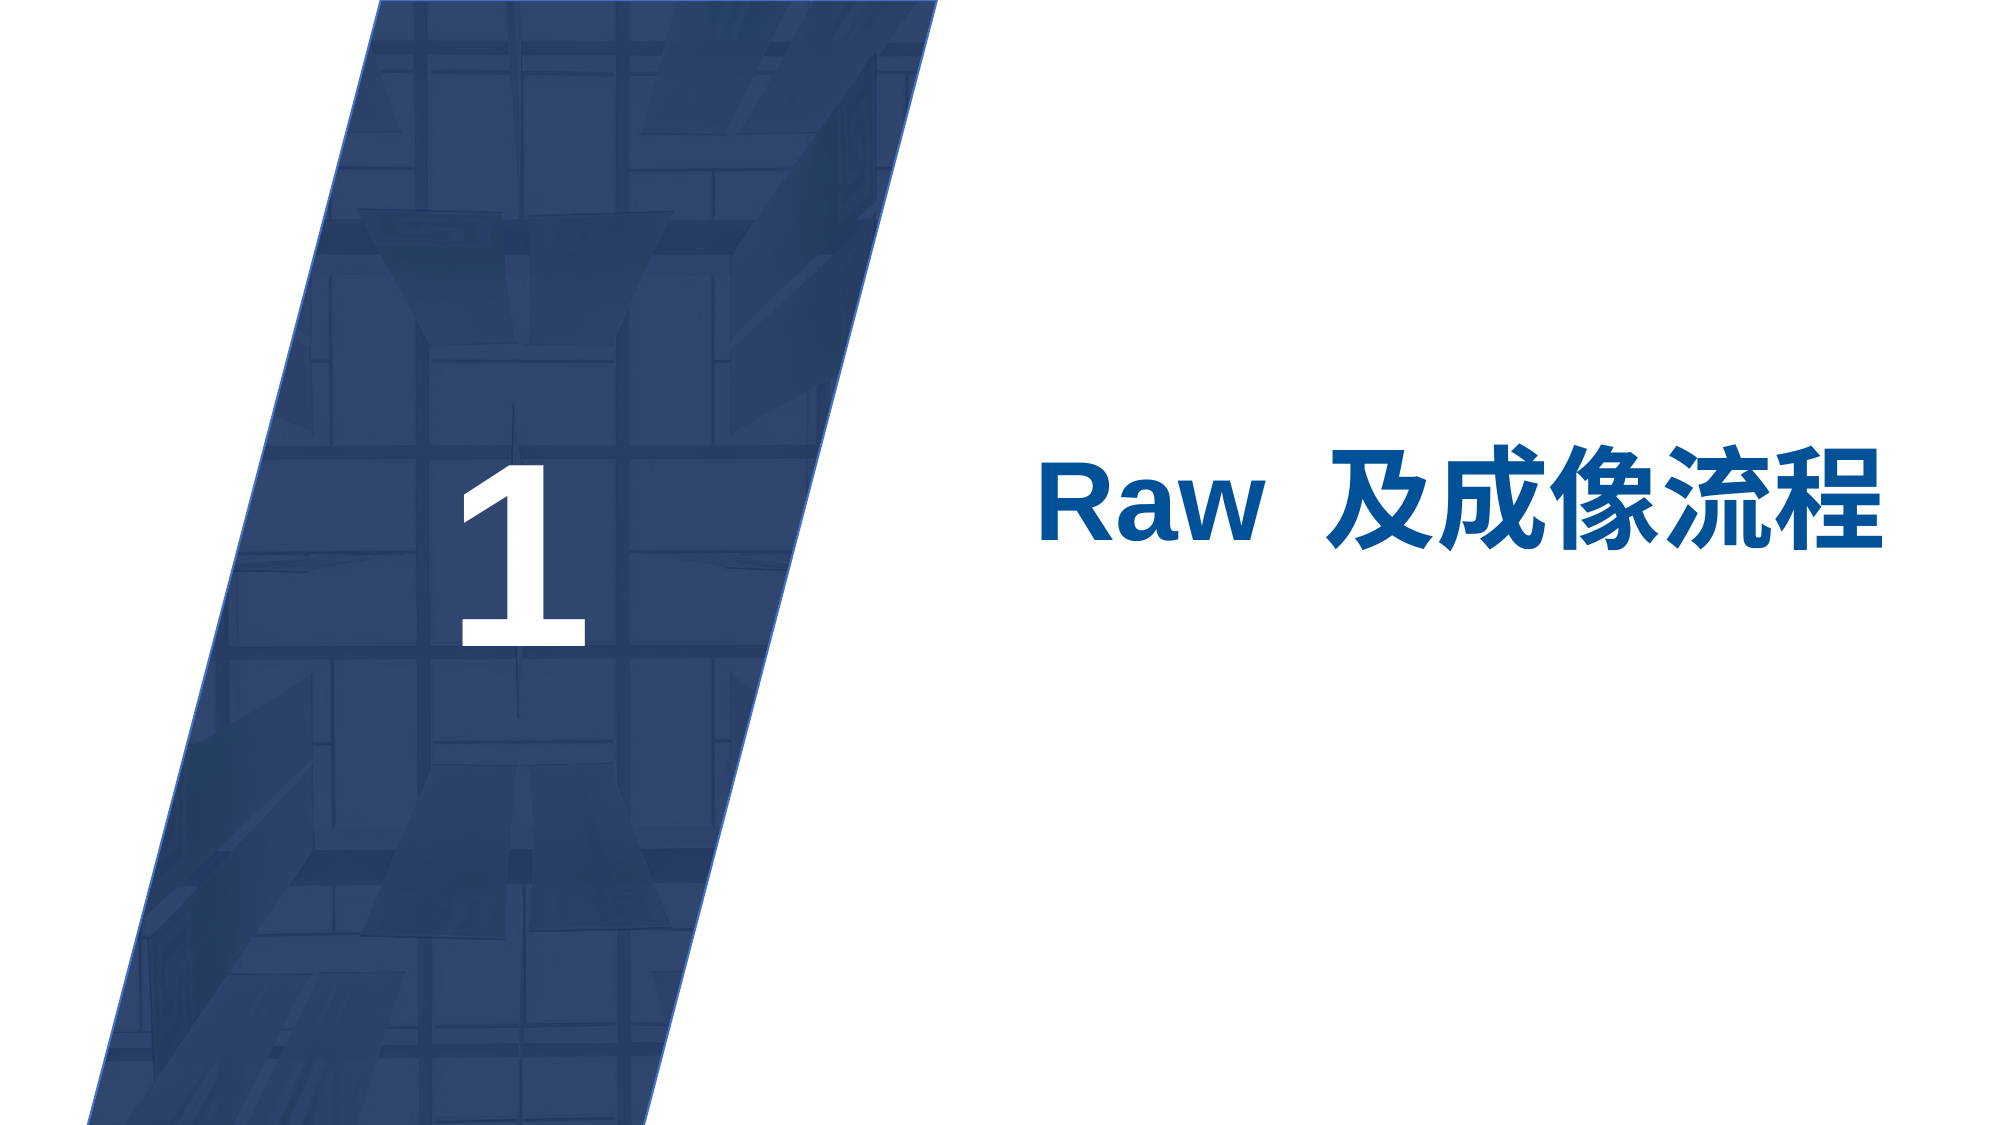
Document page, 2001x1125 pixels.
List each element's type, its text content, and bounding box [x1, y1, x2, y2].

list Raw 及成像流程 [1019, 436, 1963, 564]
list 1 [431, 411, 717, 713]
